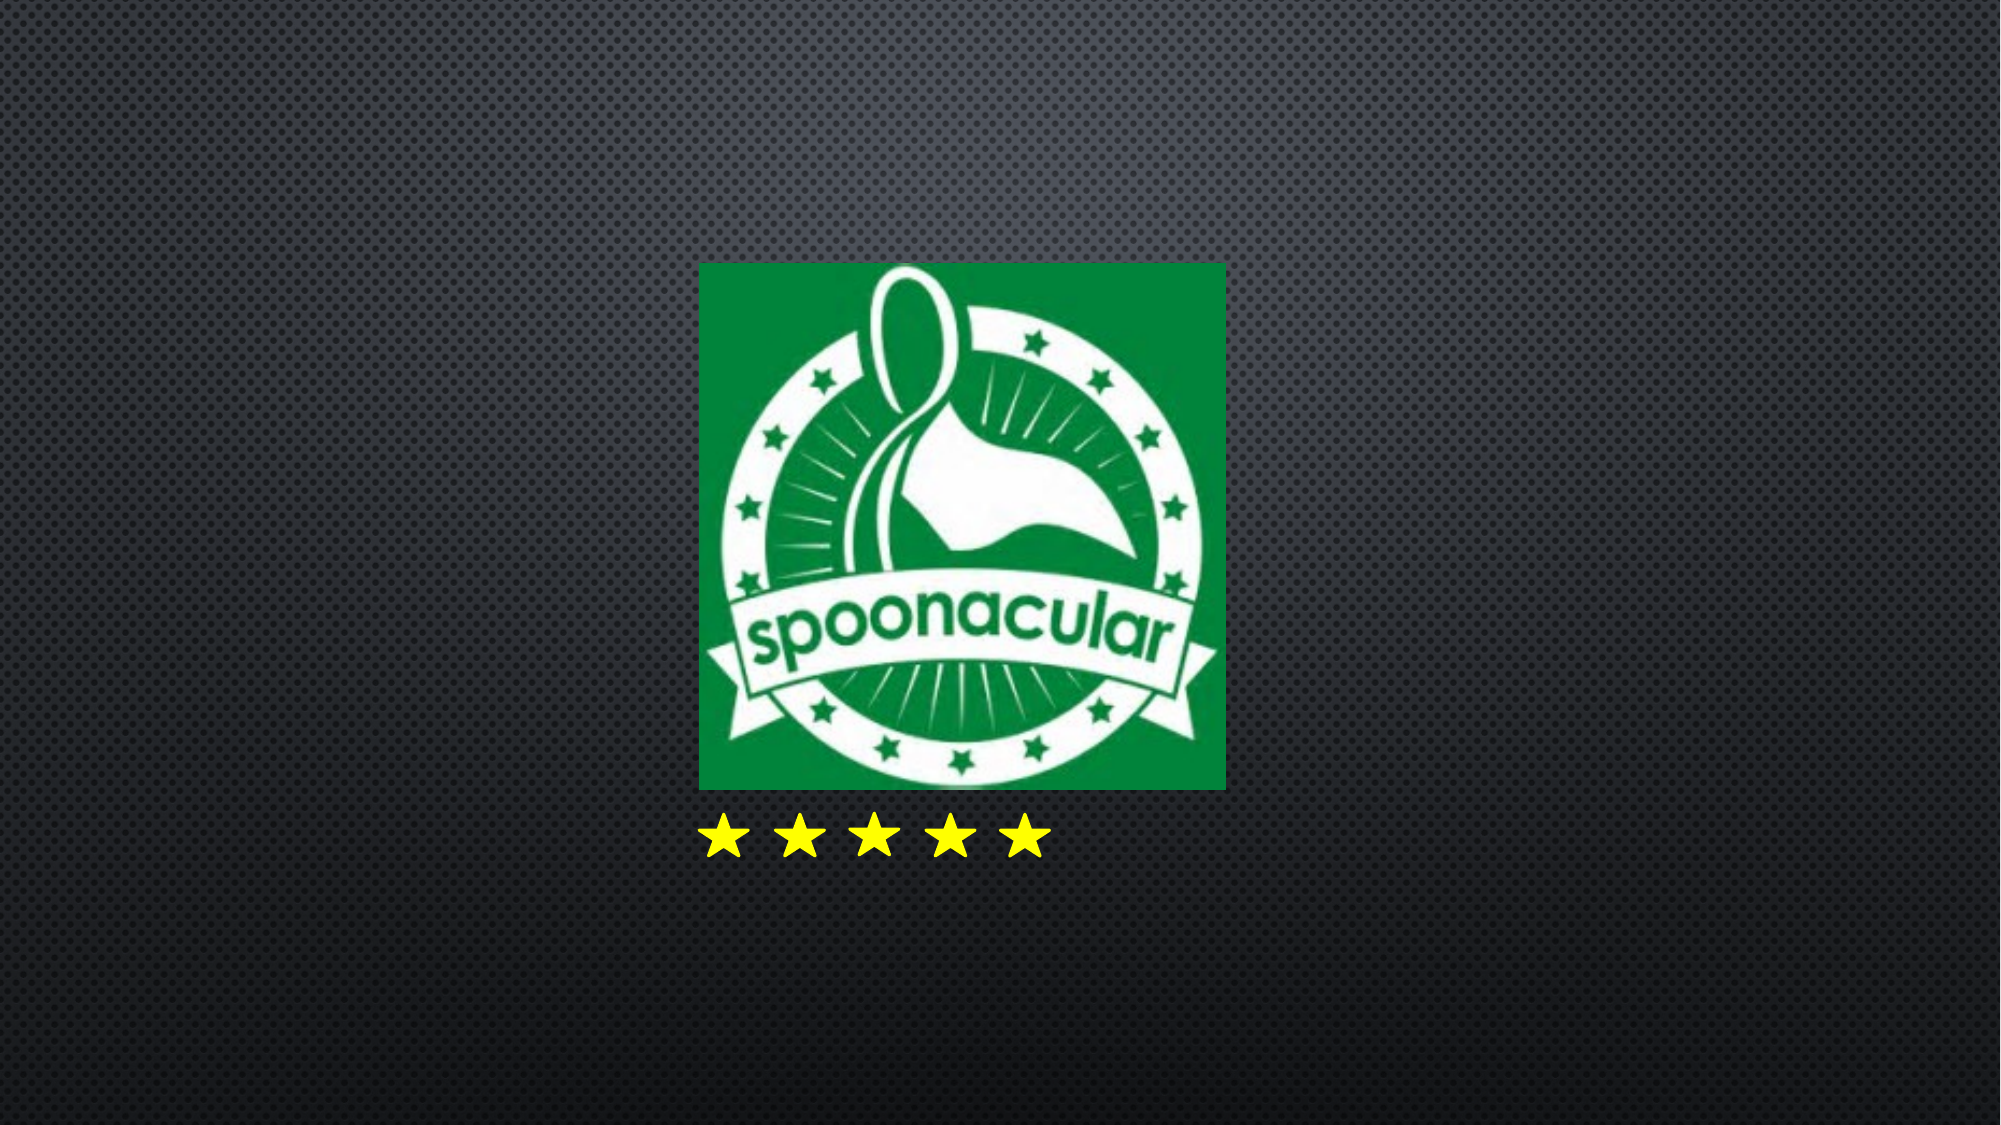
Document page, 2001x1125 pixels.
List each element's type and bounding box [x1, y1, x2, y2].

text_box [773, 812, 826, 858]
text_box [998, 812, 1051, 858]
text_box [848, 811, 901, 857]
picture [698, 263, 1226, 791]
text_box [924, 812, 977, 858]
text_box [697, 812, 750, 858]
